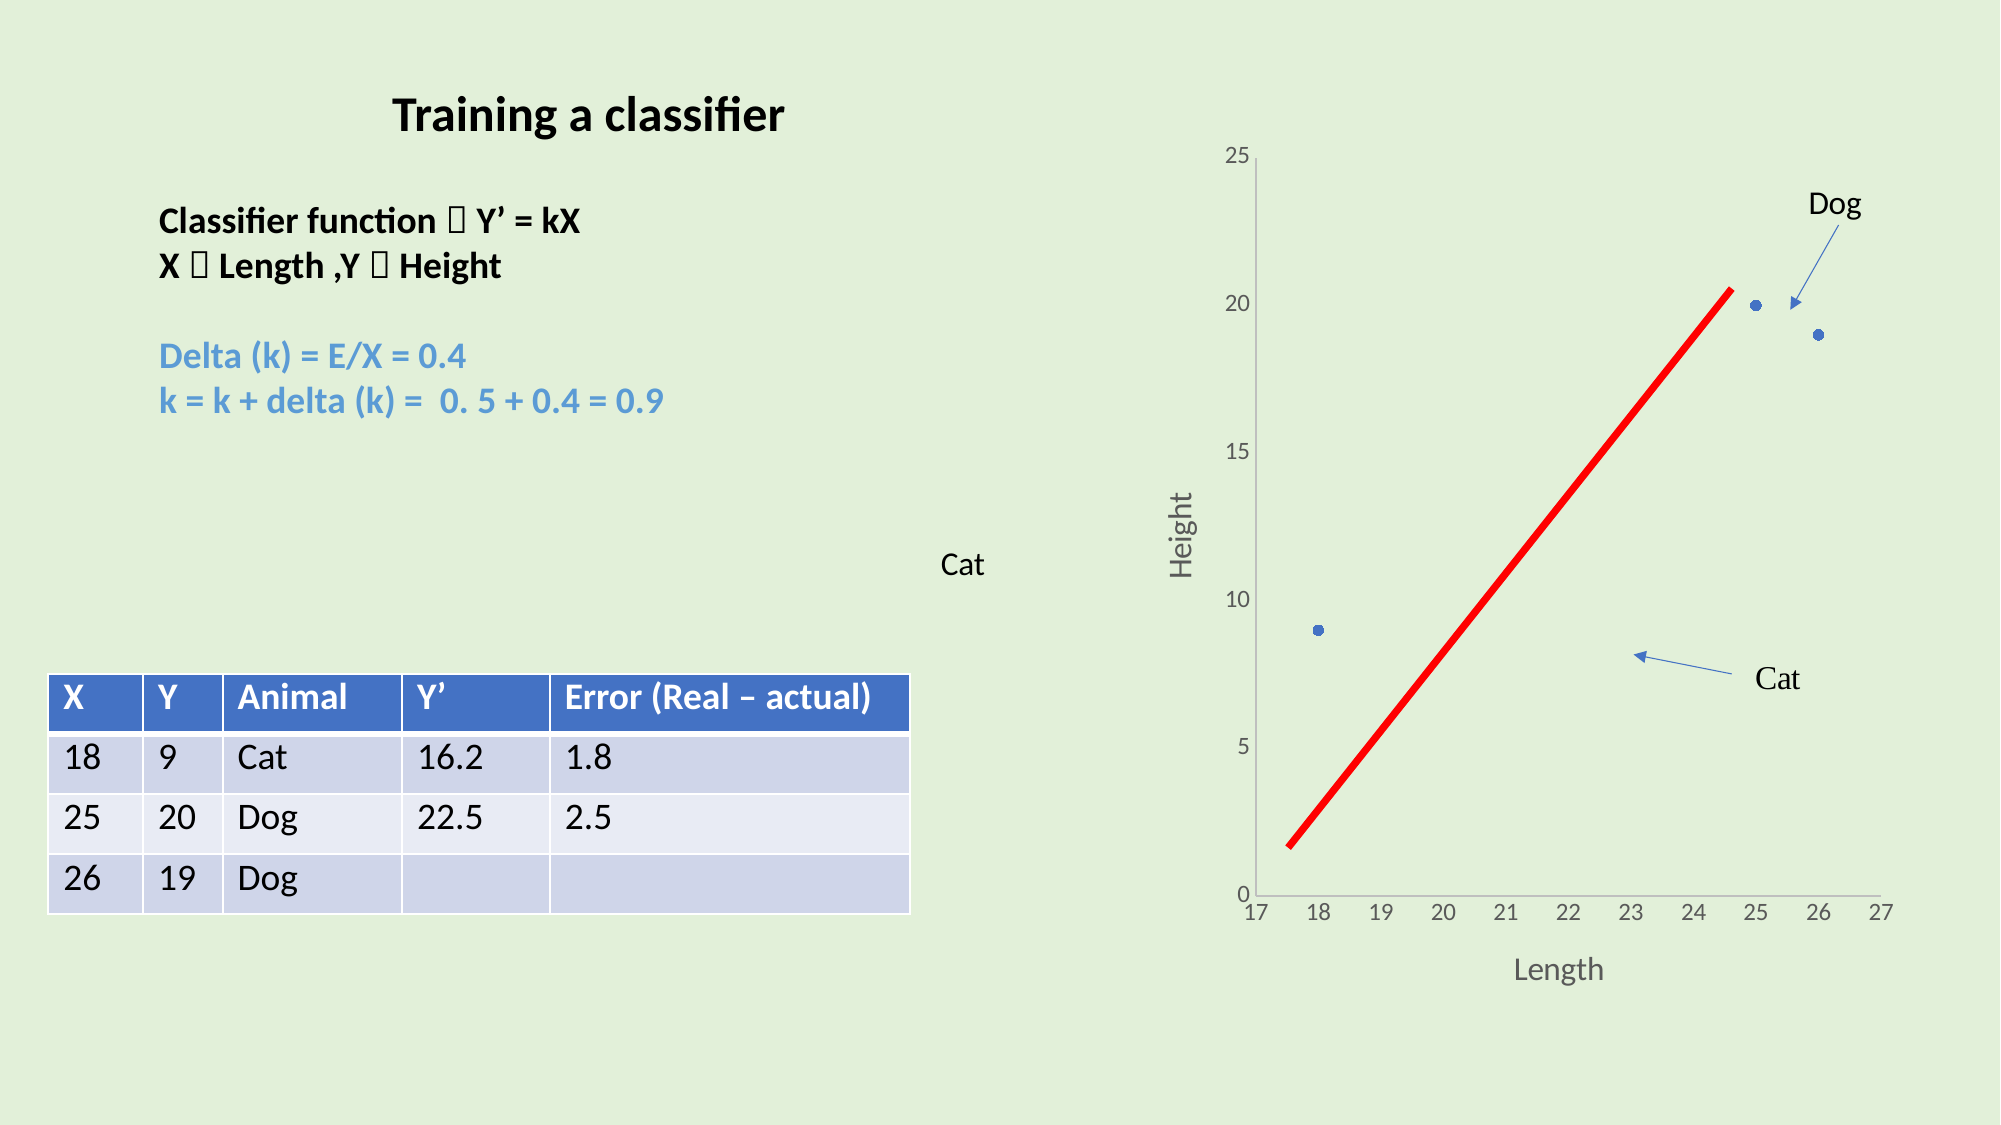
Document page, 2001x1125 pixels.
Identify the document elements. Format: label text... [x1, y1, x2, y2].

table_header Error (Real – actual) [551, 675, 909, 731]
table_cell Dog [224, 855, 401, 913]
table_header Animal [224, 675, 401, 731]
table_cell [403, 855, 549, 913]
table_cell 25 [49, 795, 142, 853]
table_cell Cat [224, 737, 401, 793]
table_cell 18 [49, 737, 142, 793]
text_box Cat [926, 534, 1074, 591]
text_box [1288, 288, 1732, 848]
table_header Y’ [403, 675, 549, 731]
table_cell 2.5 [551, 795, 909, 853]
table_cell 1.8 [551, 737, 909, 793]
table_cell 26 [49, 855, 142, 913]
table_header Y [144, 675, 222, 731]
table_cell 19 [144, 855, 222, 913]
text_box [1790, 224, 1839, 310]
table_cell 16.2 [403, 737, 549, 793]
text_box Classifier function  Y’ = kX X  Length ,Y  Height Delta (k) = E/X = 0.4 k = k + delta (k) = 0. 5 + 0.4 = 0.9 [144, 188, 860, 429]
table_cell 20 [144, 795, 222, 853]
chart [1129, 127, 1909, 1023]
table_cell [551, 855, 909, 913]
table_cell 9 [144, 737, 222, 793]
table_cell Dog [224, 795, 401, 853]
table_header X [49, 675, 142, 731]
table_cell 22.5 [403, 795, 549, 853]
text_box Training a classifier [377, 73, 1517, 149]
